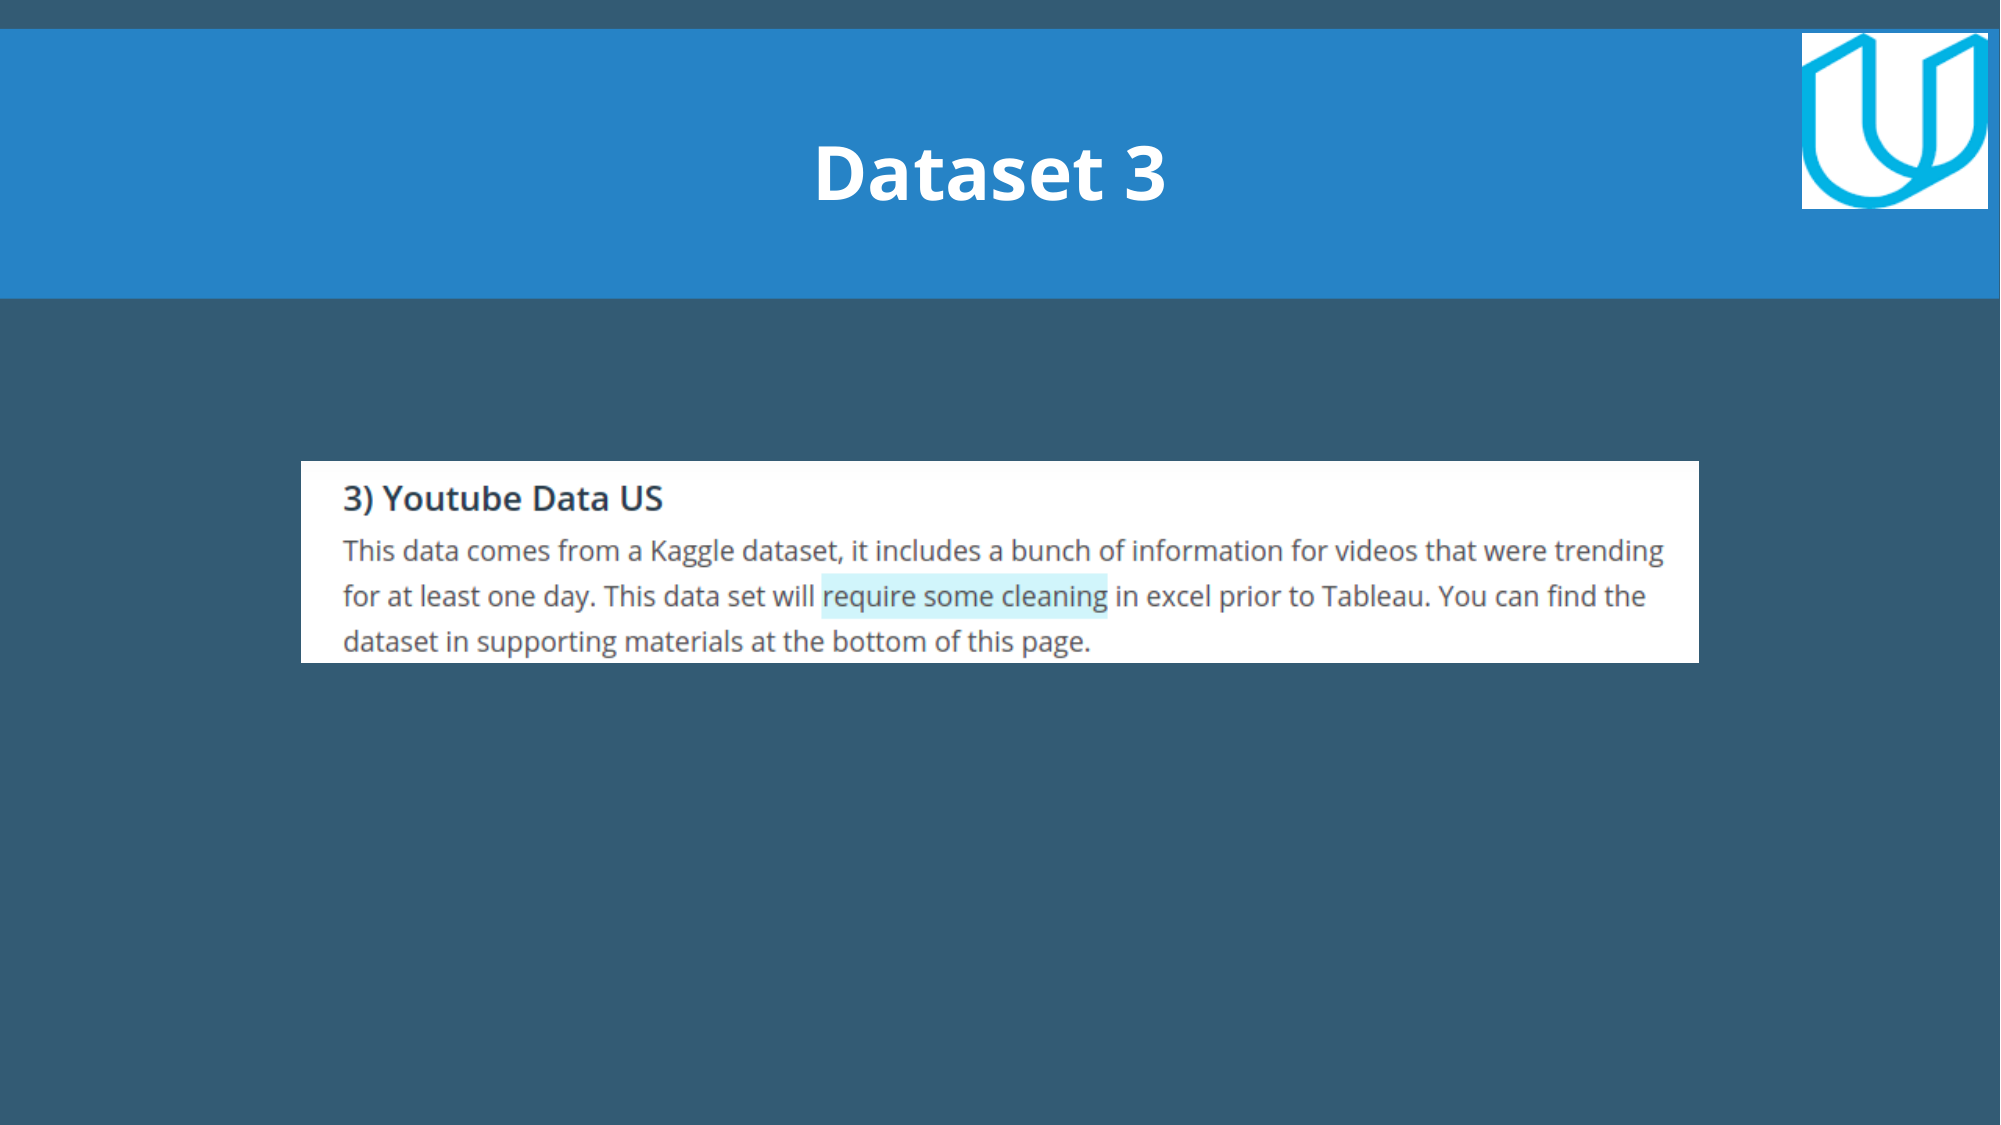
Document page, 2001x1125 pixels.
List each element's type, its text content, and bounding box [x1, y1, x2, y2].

picture [1876, 124, 1988, 209]
picture [1932, 48, 1973, 166]
text_box Dataset 3 [197, 46, 1802, 294]
picture [1802, 33, 1988, 167]
picture [301, 461, 1699, 664]
picture [1802, 149, 1866, 209]
text_box [197, 329, 1802, 1020]
picture [1816, 47, 1911, 197]
